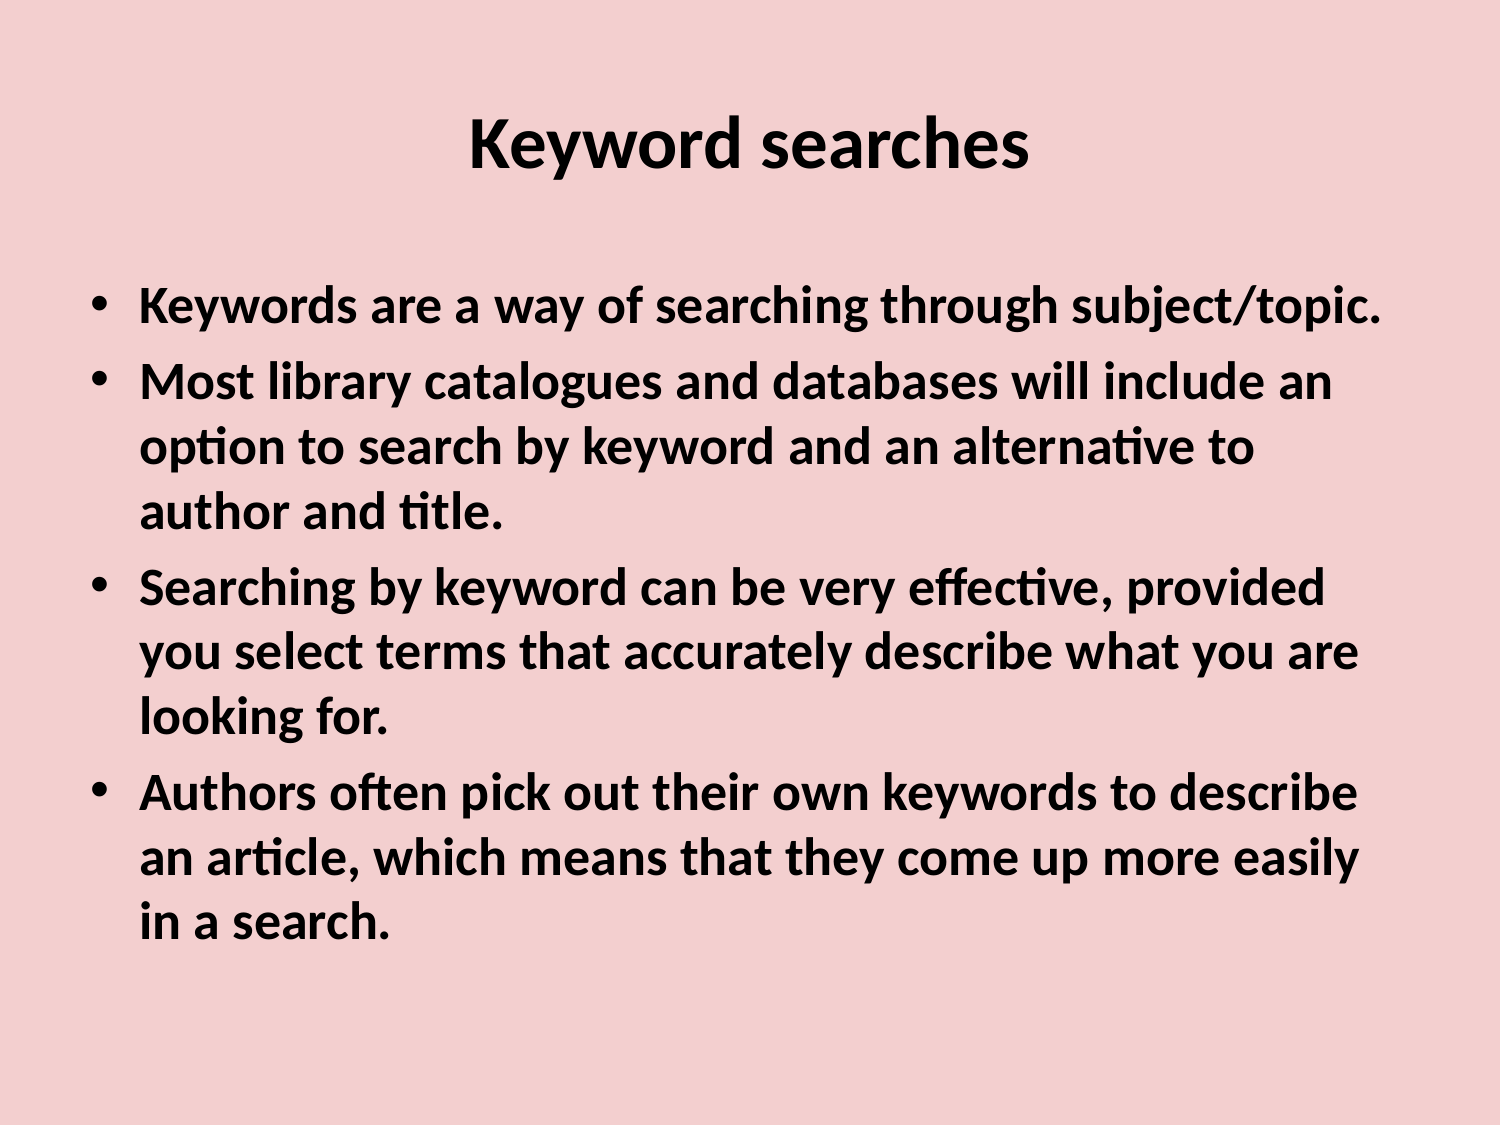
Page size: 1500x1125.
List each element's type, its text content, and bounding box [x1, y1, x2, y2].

list Keywords are a way of searching through subject/topic. Most library catalogues and databases will include an option to search by keyword and an alternative to author and title. Searching by keyword can be very effective, provided you select terms that accurately describe what you are looking for. Authors often pick out their own keywords to describe an article, which means that they come up more easily in a search. [74, 262, 1426, 1006]
title Keyword searches [74, 44, 1426, 233]
